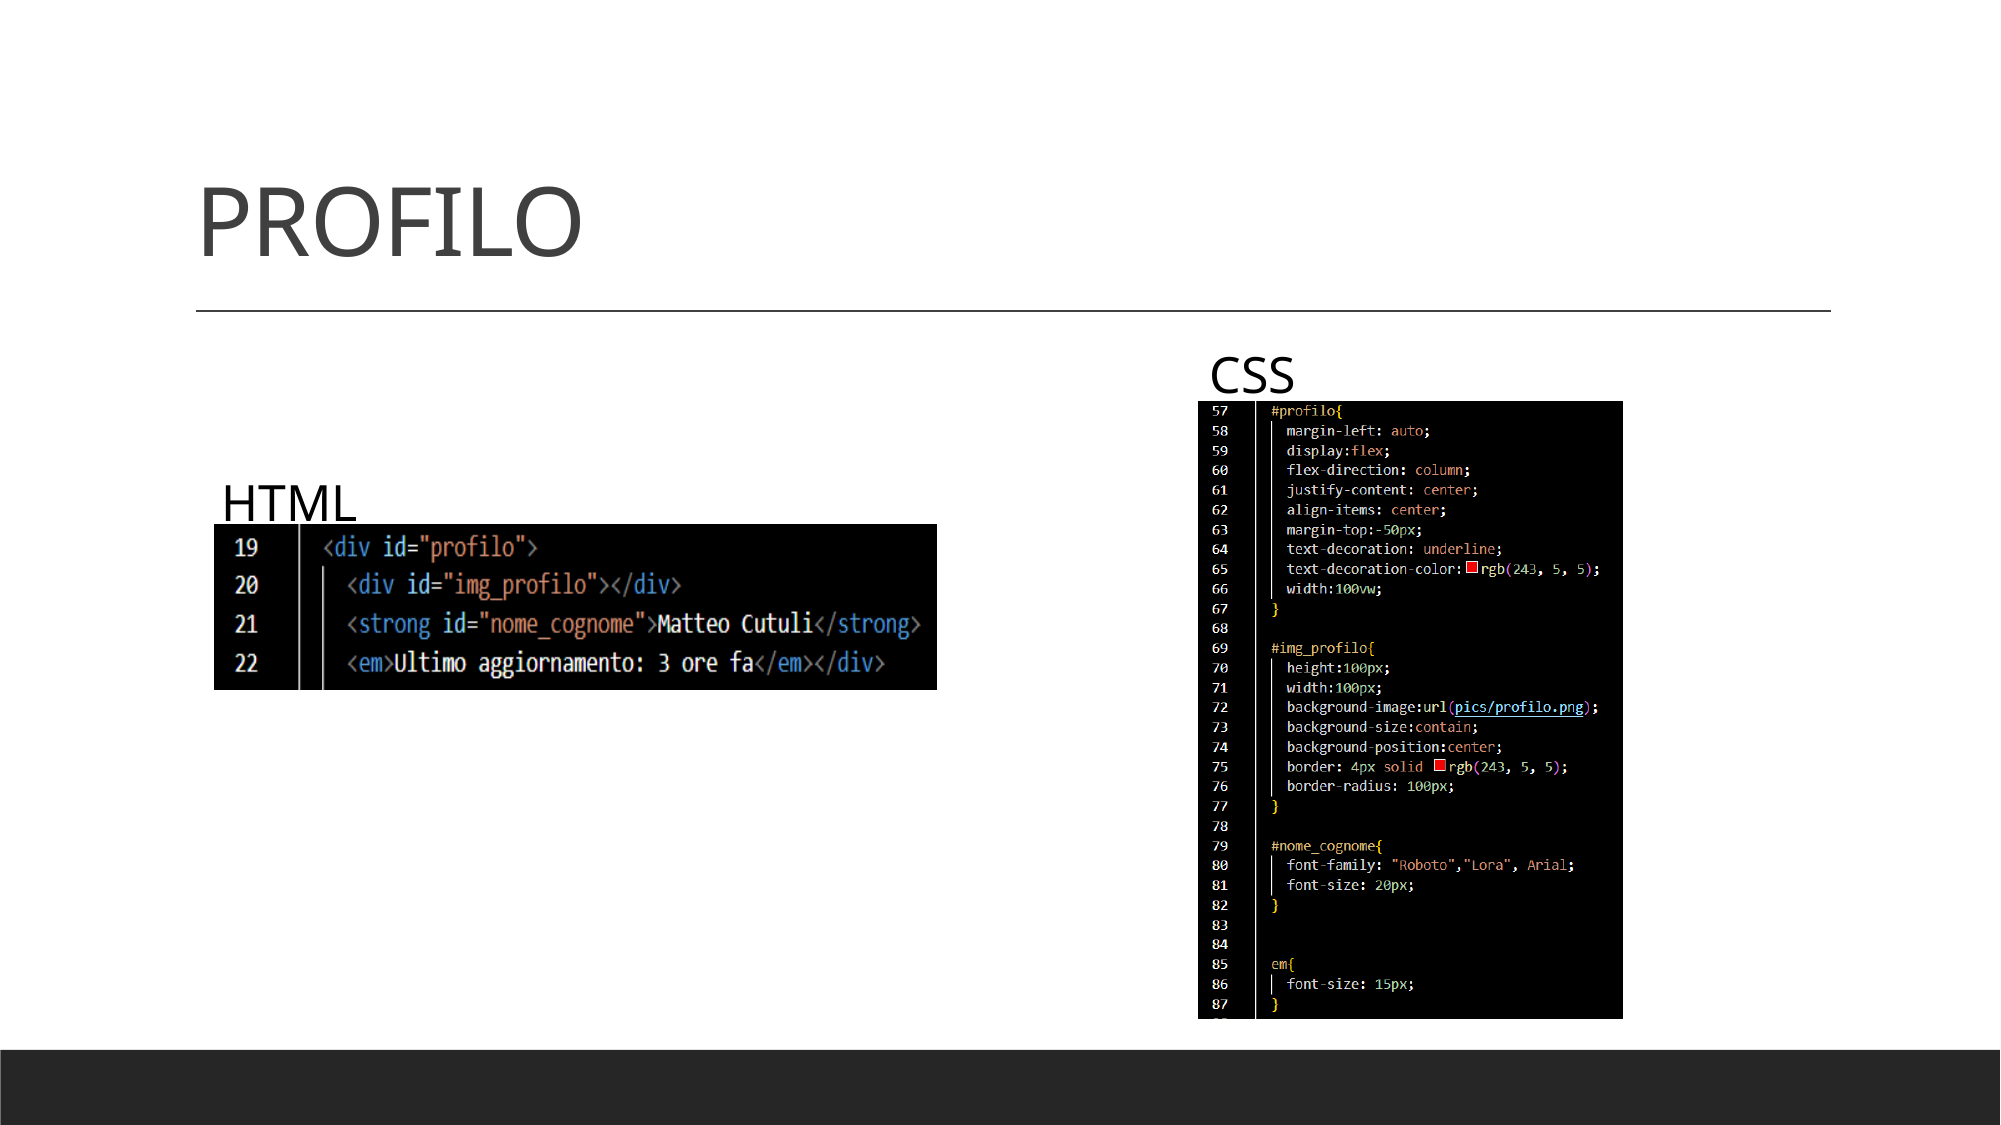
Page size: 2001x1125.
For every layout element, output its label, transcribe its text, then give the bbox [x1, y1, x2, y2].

picture [1197, 401, 1623, 1019]
text_box HTML [206, 463, 374, 539]
title PROFILO [180, 47, 1830, 285]
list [214, 524, 938, 690]
text_box CSS [1194, 336, 1312, 412]
